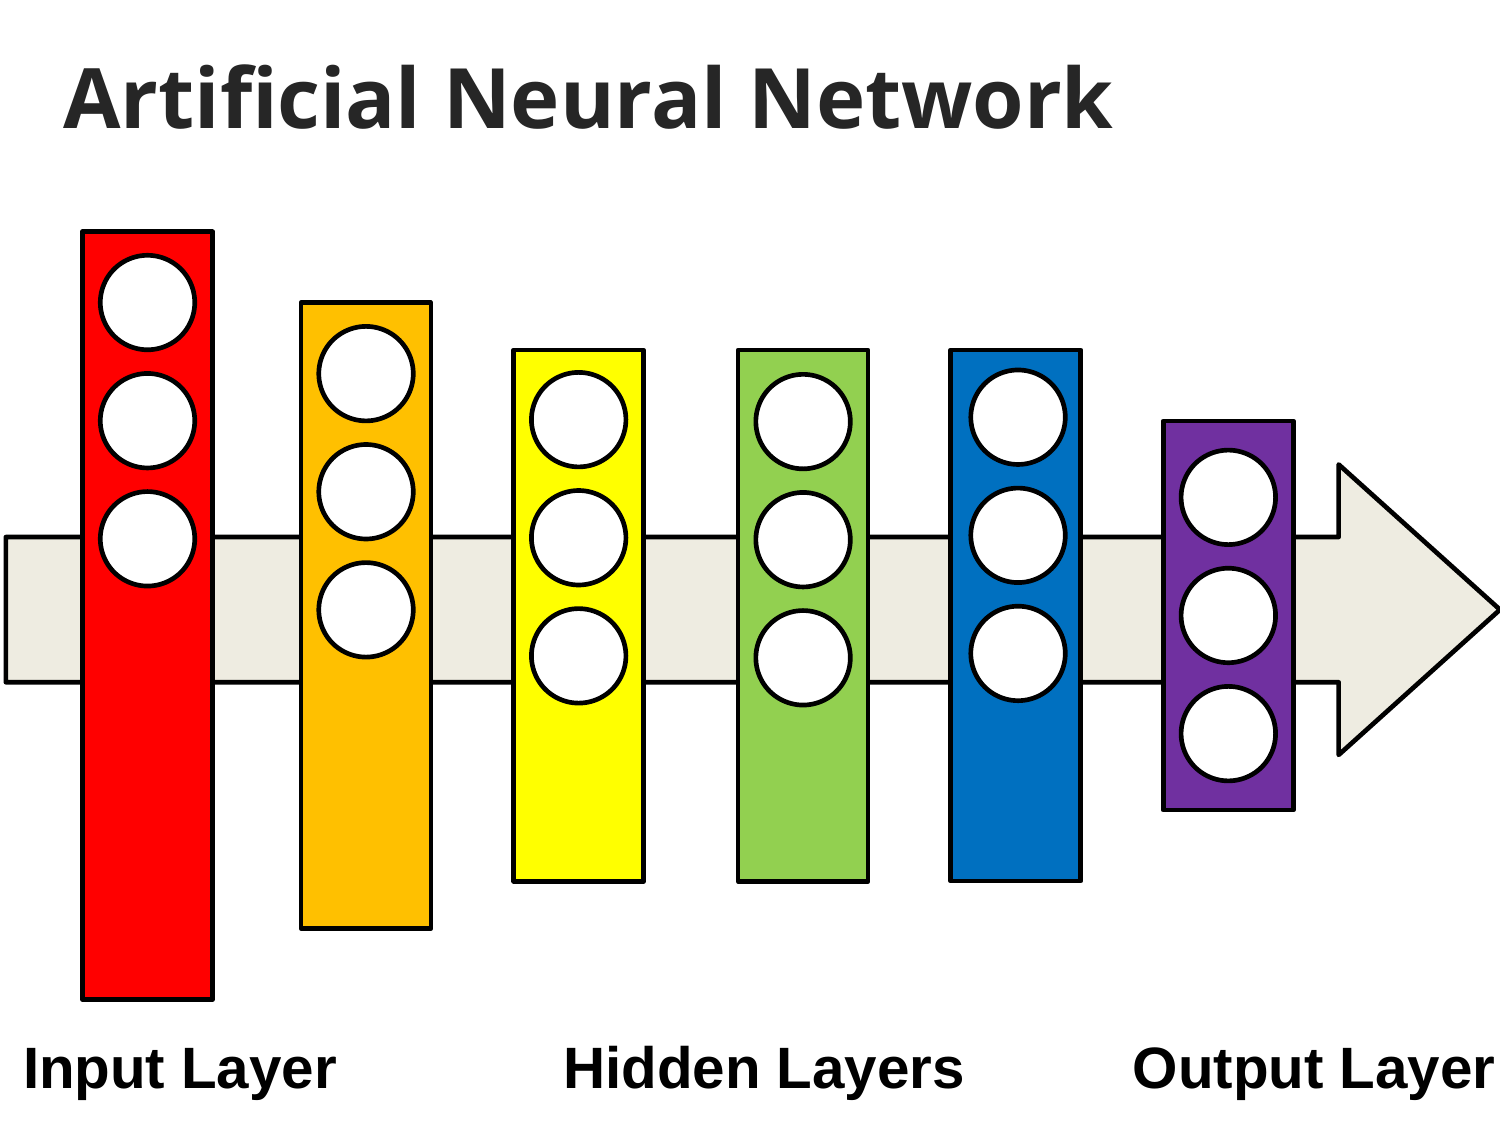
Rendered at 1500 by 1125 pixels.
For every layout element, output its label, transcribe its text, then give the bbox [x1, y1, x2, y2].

text_box [1086, 534, 1158, 685]
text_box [737, 349, 869, 882]
text_box [874, 534, 945, 685]
text_box [1299, 462, 1500, 757]
text_box [3, 534, 77, 685]
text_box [950, 349, 1081, 882]
text_box [647, 534, 732, 685]
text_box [82, 231, 213, 1000]
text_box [513, 349, 644, 882]
text_box [437, 534, 508, 685]
text_box [216, 534, 295, 685]
text_box Output Layer [1118, 1022, 1500, 1108]
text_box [300, 302, 432, 929]
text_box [1163, 420, 1294, 811]
text_box Hidden Layers [548, 1022, 980, 1108]
text_box Input Layer [8, 1022, 353, 1108]
title Artificial Neural Network [48, 41, 1456, 149]
